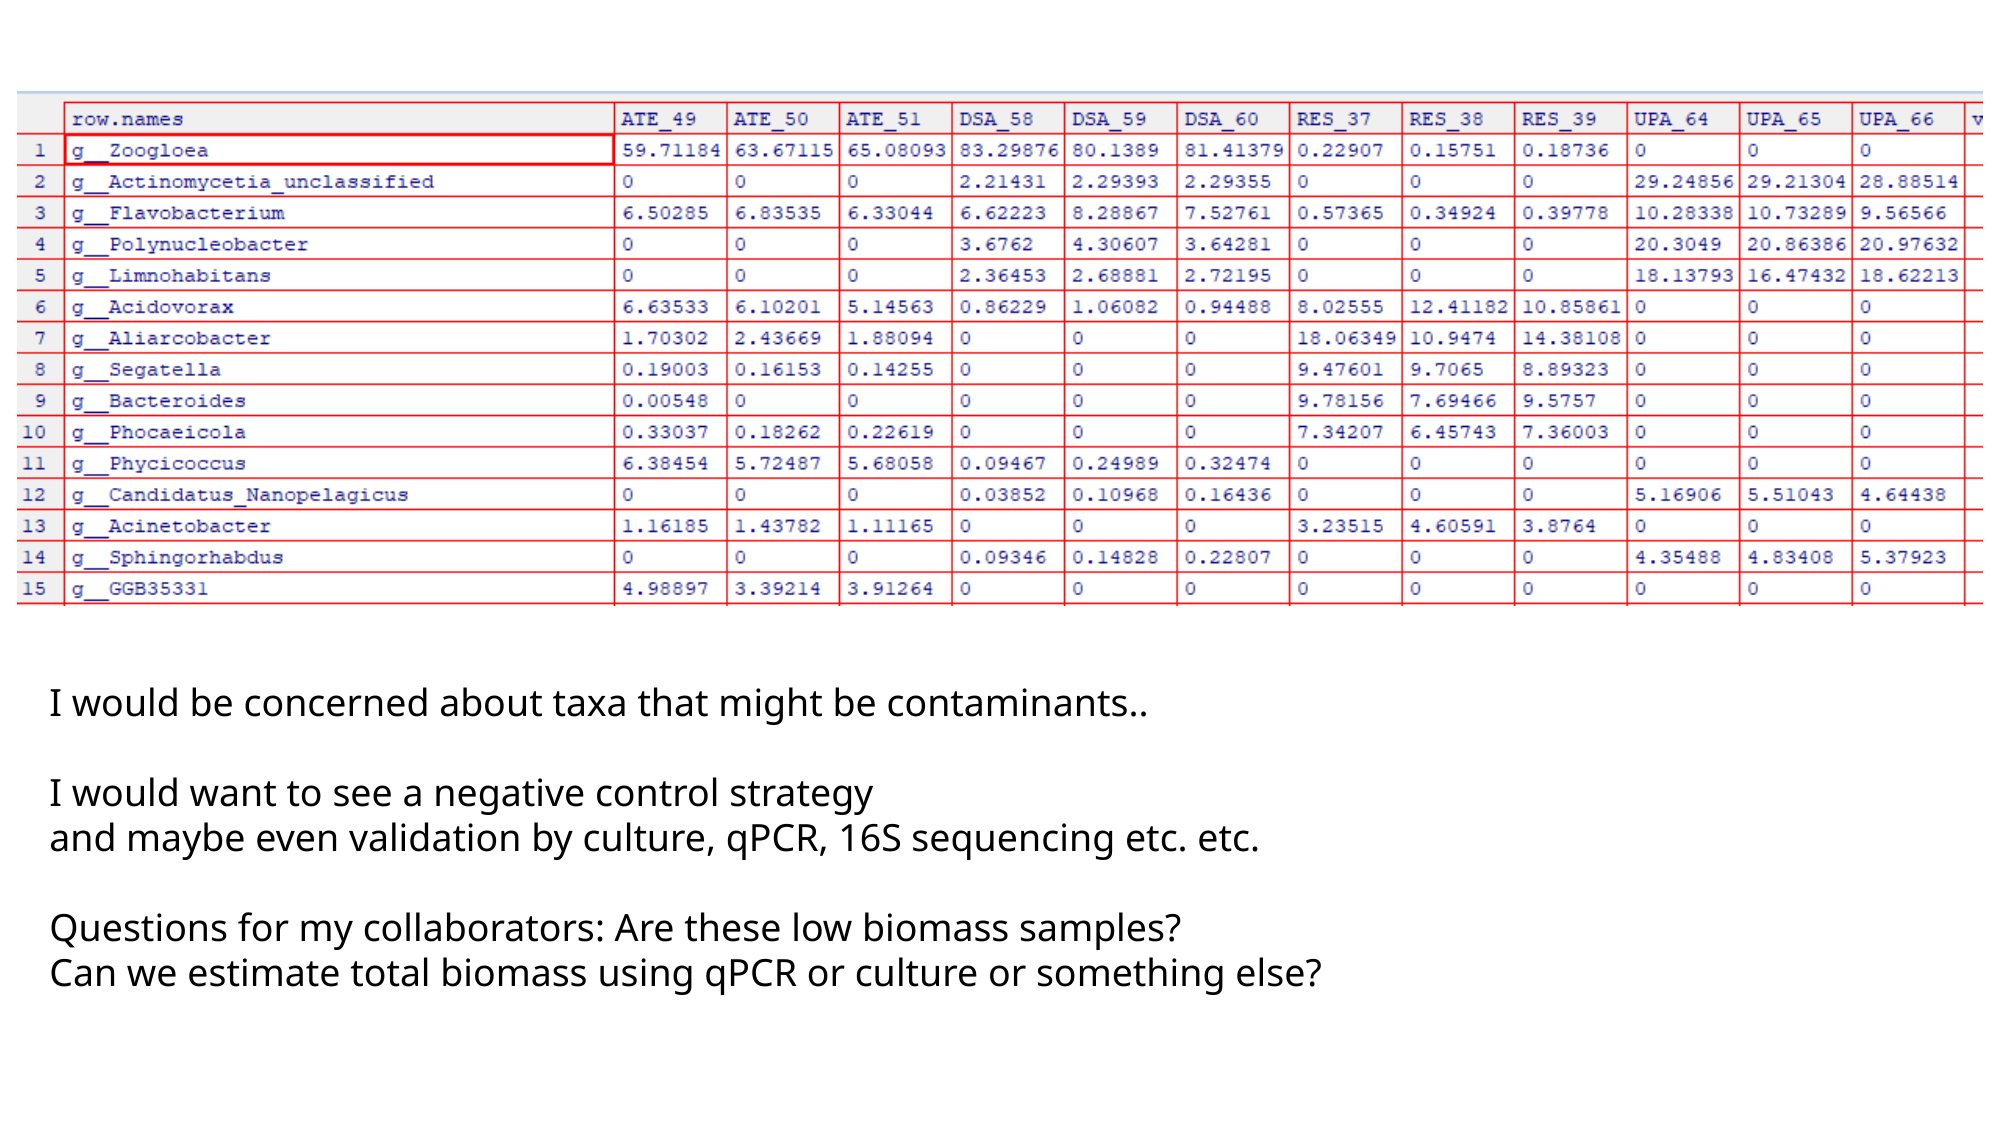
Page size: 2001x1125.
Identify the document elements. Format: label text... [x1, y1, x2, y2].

text_box I would be concerned about taxa that might be contaminants.. I would want to see a negative control strategy and maybe even validation by culture, qPCR, 16S sequencing etc. etc. Questions for my collaborators: Are these low biomass samples? Can we estimate total biomass using qPCR or culture or something else? [34, 671, 1338, 1001]
picture [16, 90, 1984, 606]
